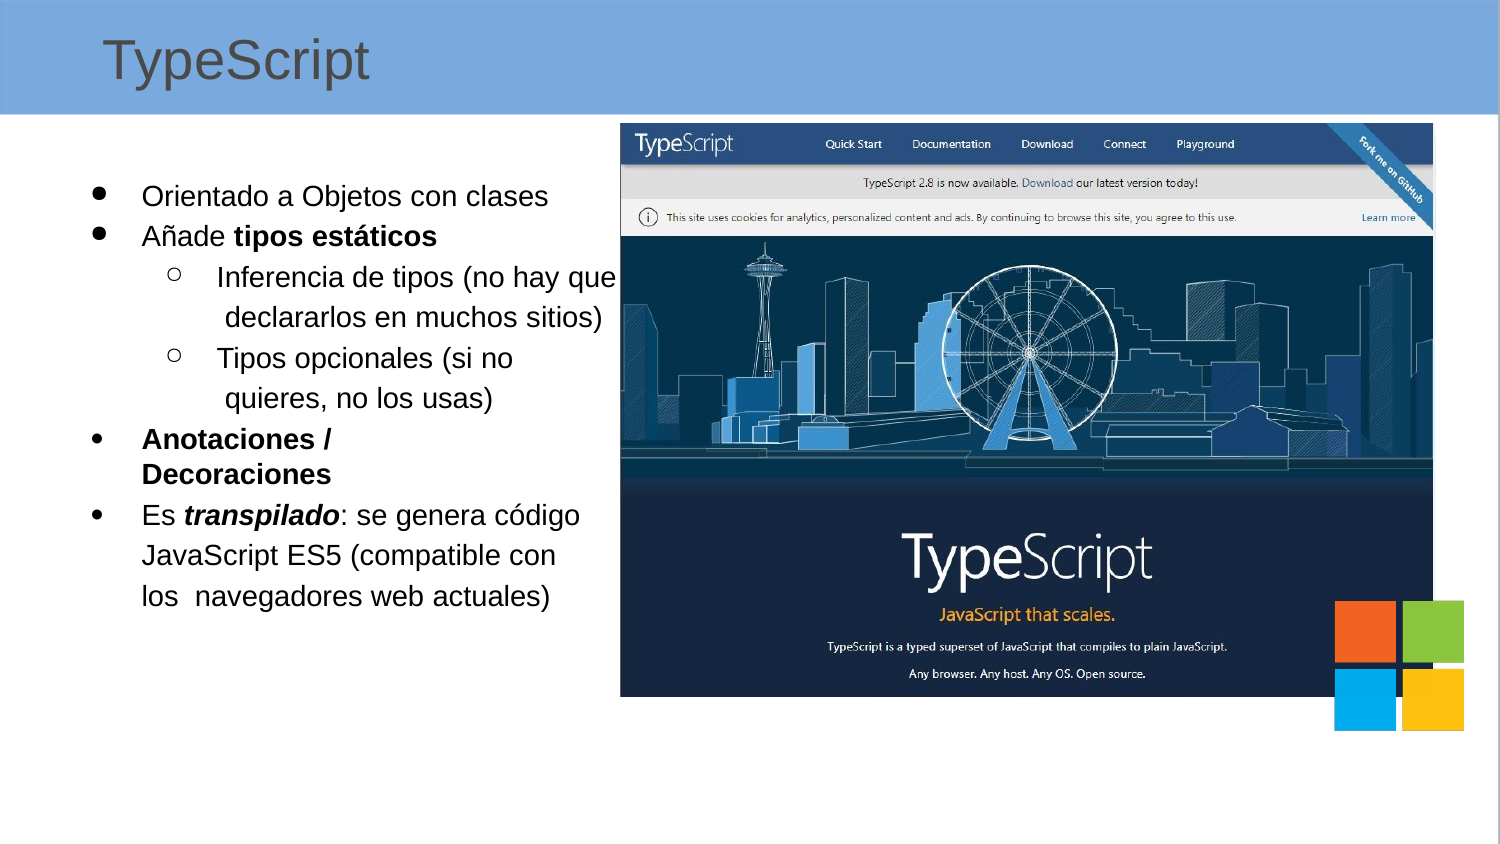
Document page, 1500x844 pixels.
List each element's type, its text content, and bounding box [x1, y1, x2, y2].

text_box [620, 123, 1500, 767]
title TypeScript [100, 21, 378, 165]
picture [0, 0, 1500, 844]
text_box Orientado a Objetos con clases Añade tipos estáticos Inferencia de tipos (no hay que declararlos en muchos sitios) Tipos opcionales (si no quieres, no los usas) Anotaciones / Decoraciones Es transpilado: se genera código JavaScript ES5 (compatible con los navegadores web actuales) [88, 169, 615, 612]
